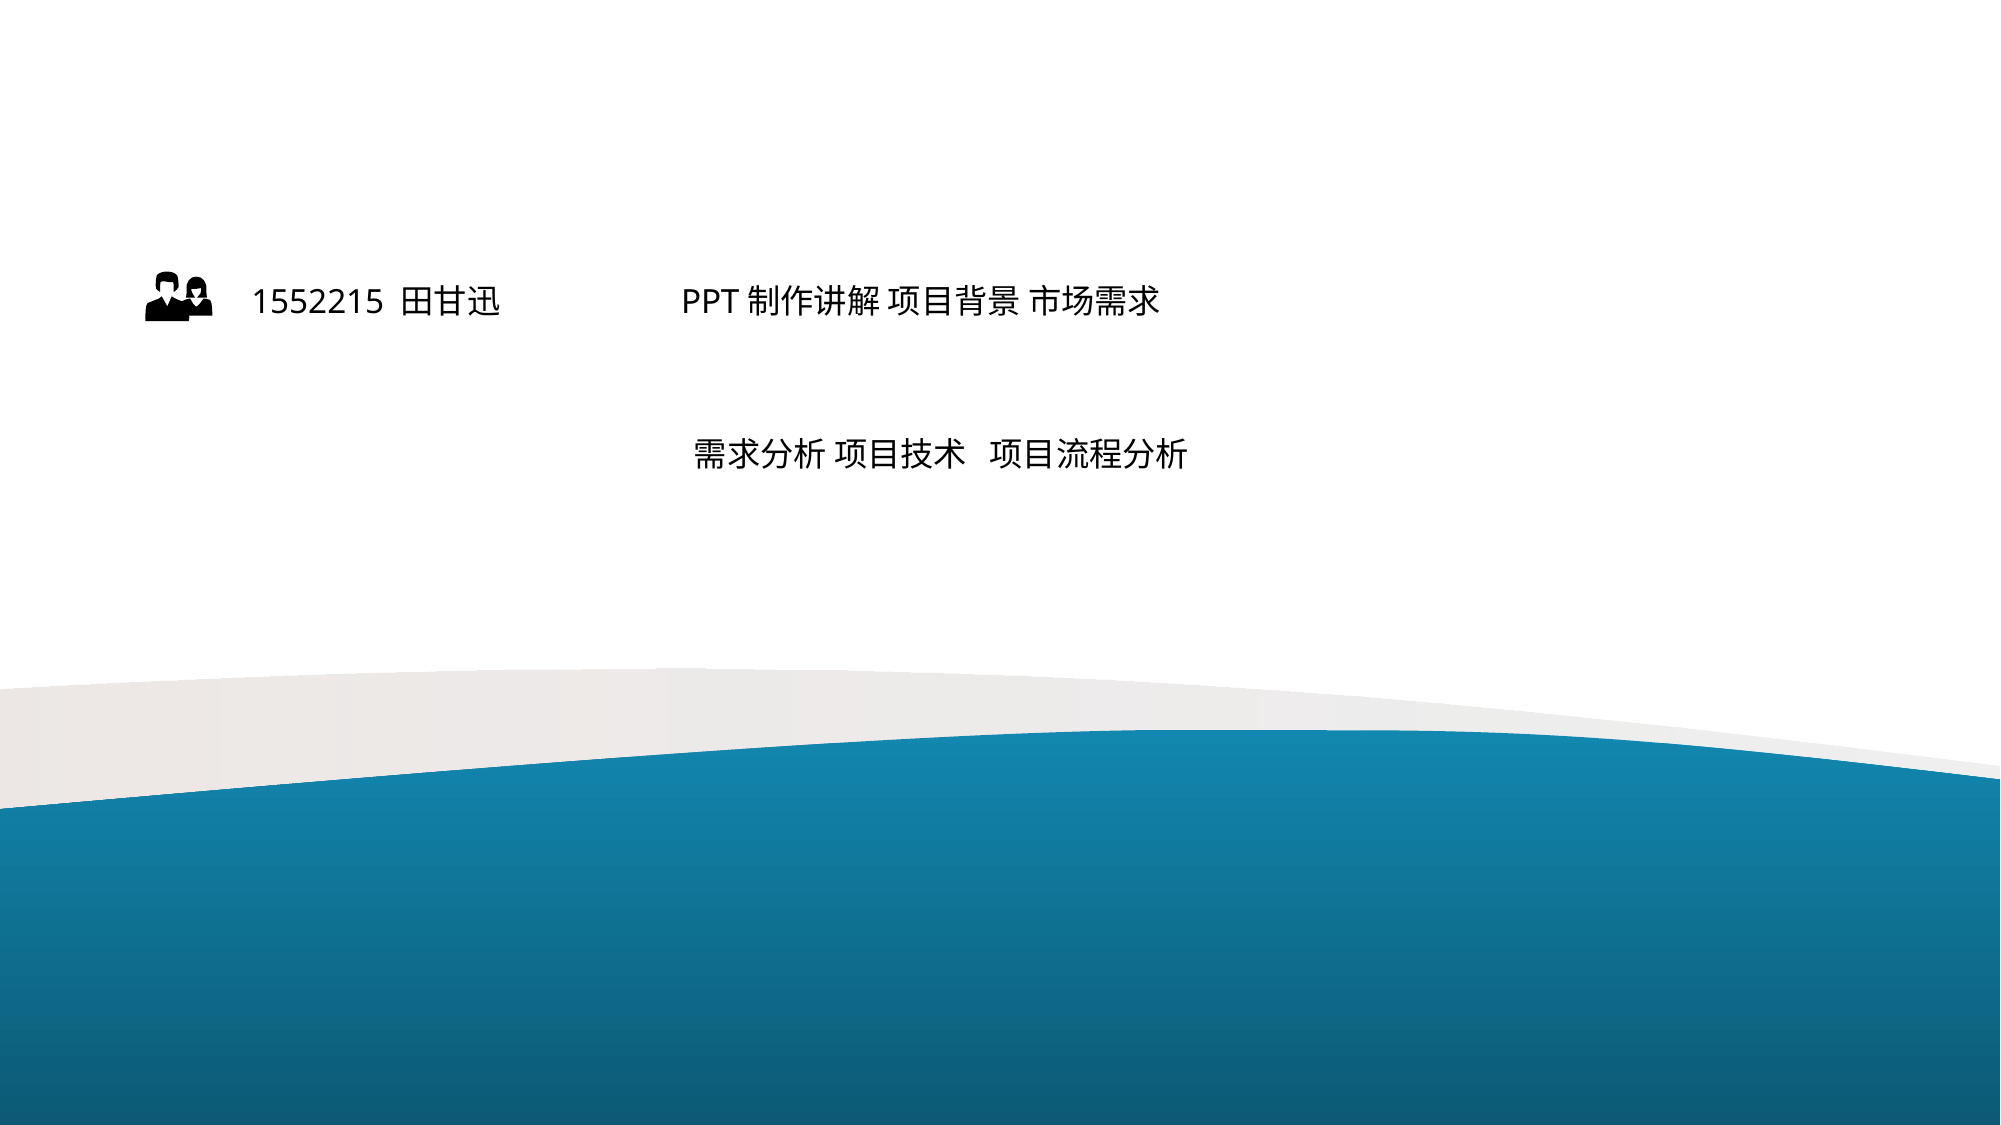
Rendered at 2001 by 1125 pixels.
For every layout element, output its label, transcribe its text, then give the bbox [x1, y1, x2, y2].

text_box 需求分析 项目技术 项目流程分析 [543, 425, 1941, 481]
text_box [146, 271, 1539, 369]
